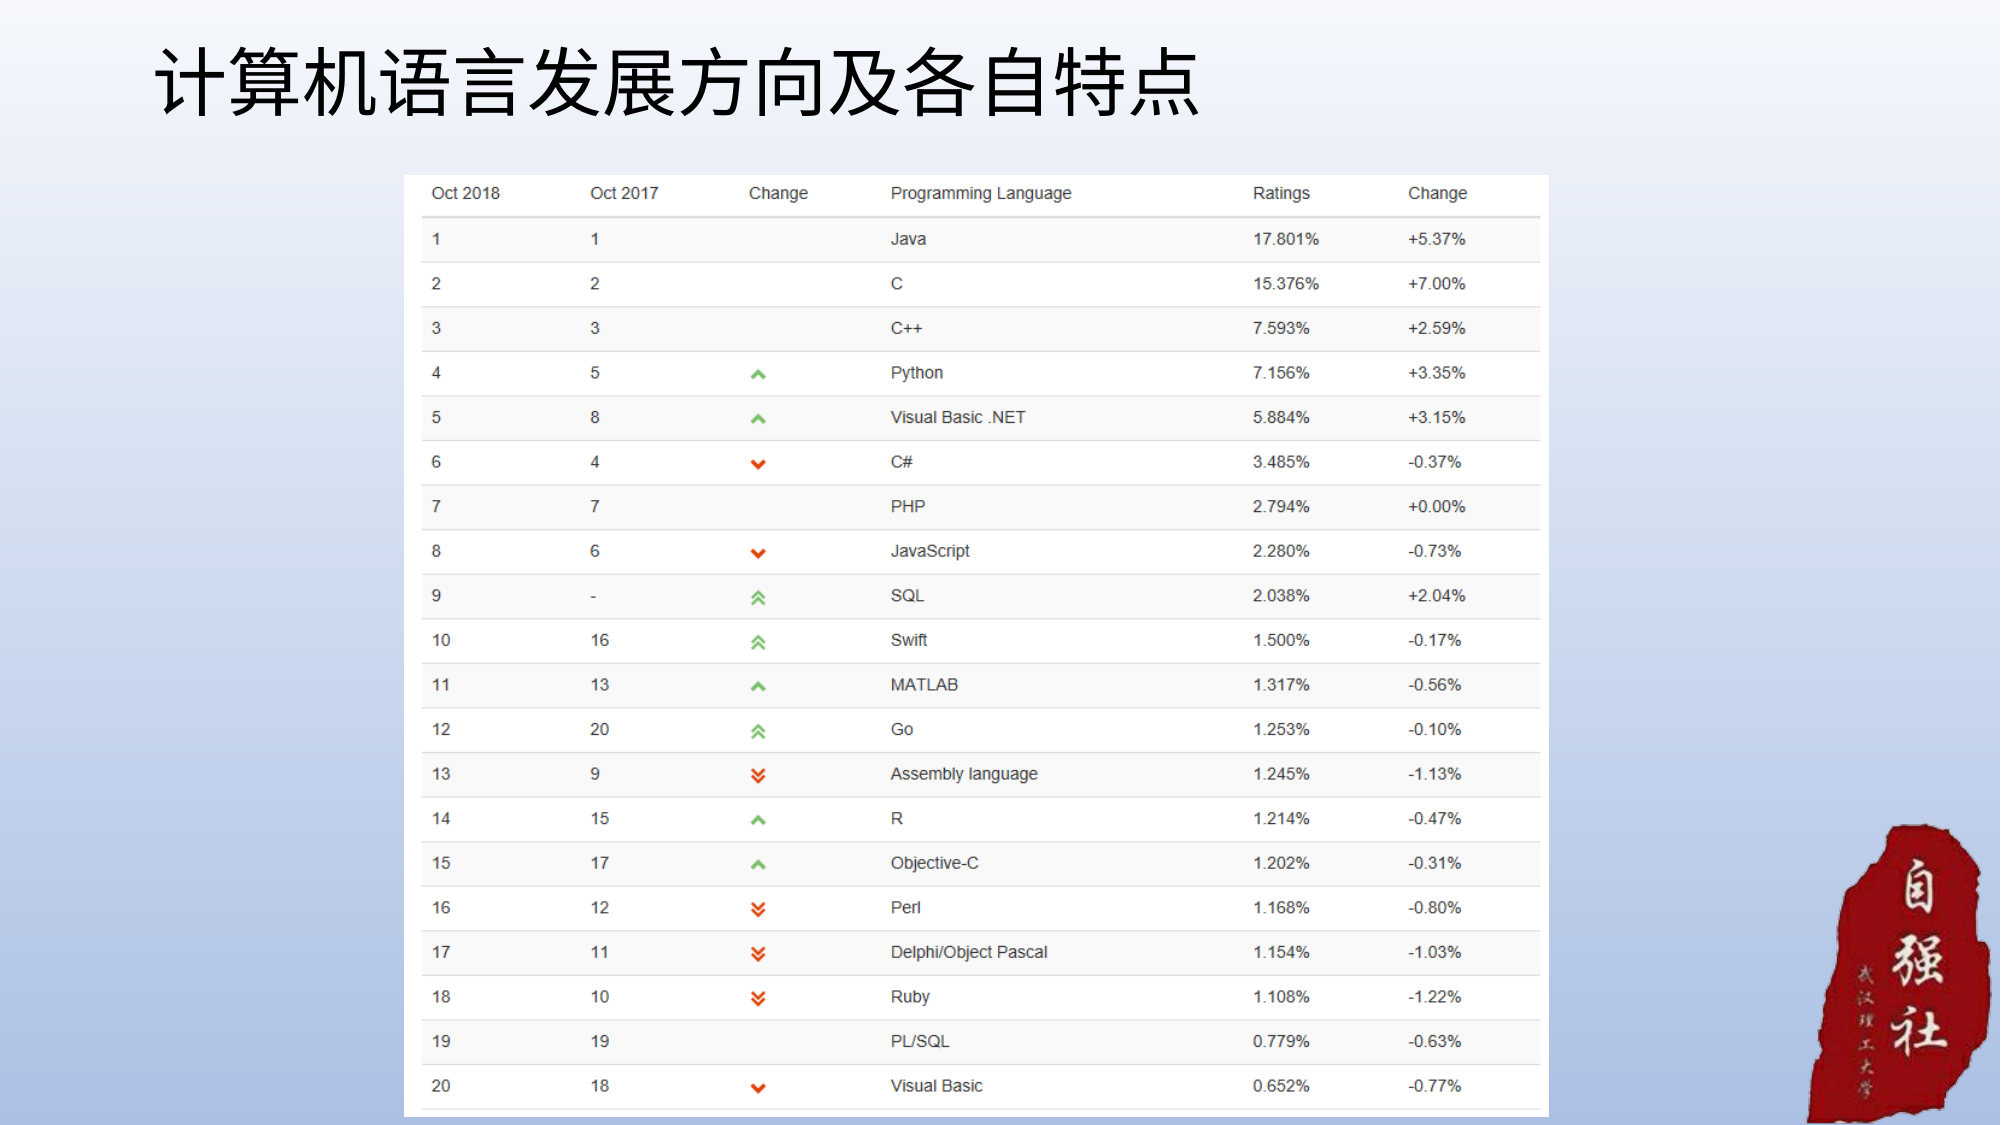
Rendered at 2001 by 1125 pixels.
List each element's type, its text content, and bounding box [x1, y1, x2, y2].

picture [1768, 823, 2000, 1125]
title 计算机语言发展方向及各自特点 [137, 22, 1863, 240]
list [404, 175, 1548, 1117]
